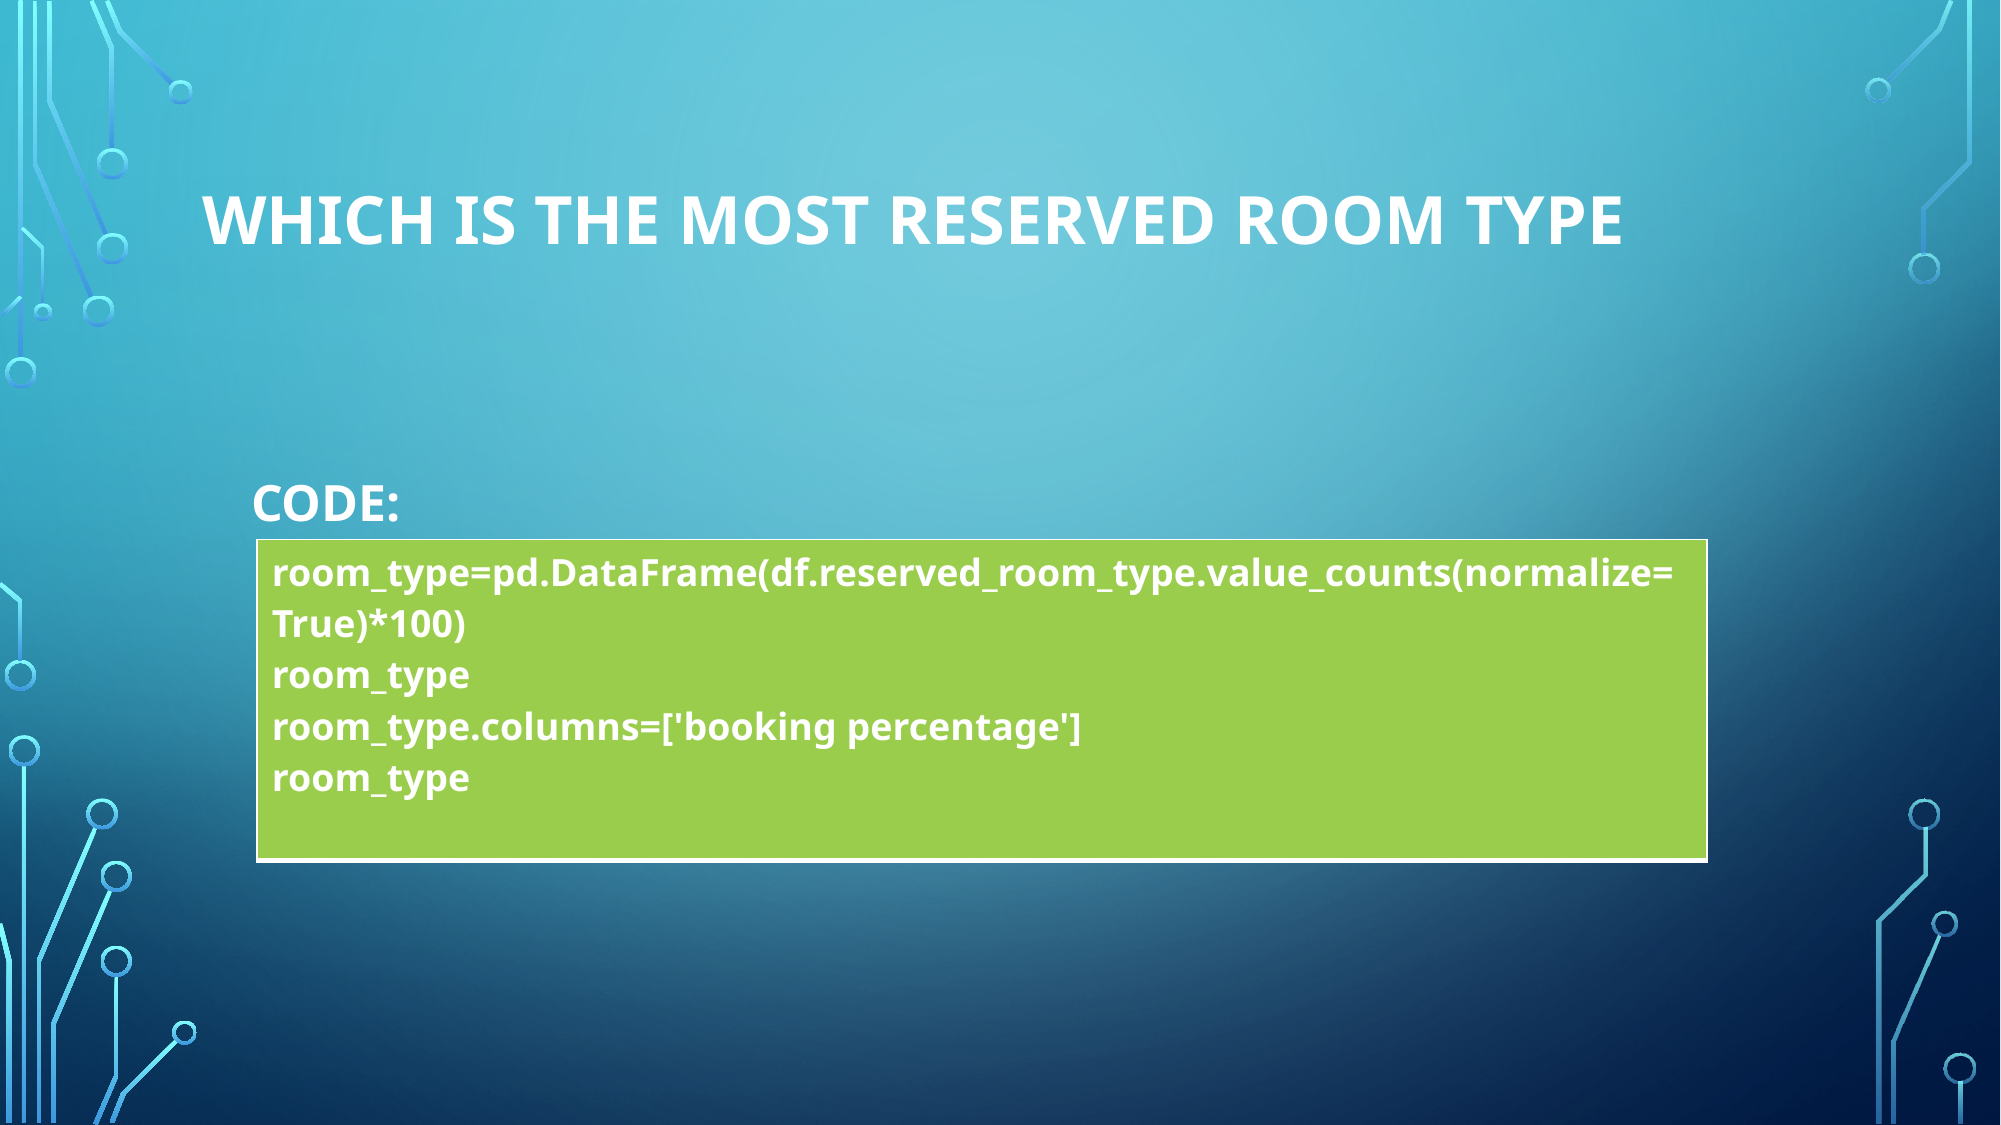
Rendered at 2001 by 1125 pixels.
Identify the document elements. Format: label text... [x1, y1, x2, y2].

table_header room_type=pd.DataFrame(df.reserved_room_type.value_counts(normalize=True)*100) room_type room_type.columns=['booking percentage'] room_type [258, 540, 1706, 858]
list CODE: [236, 452, 1862, 1034]
title Which is the most reserved room type [187, 101, 1813, 344]
